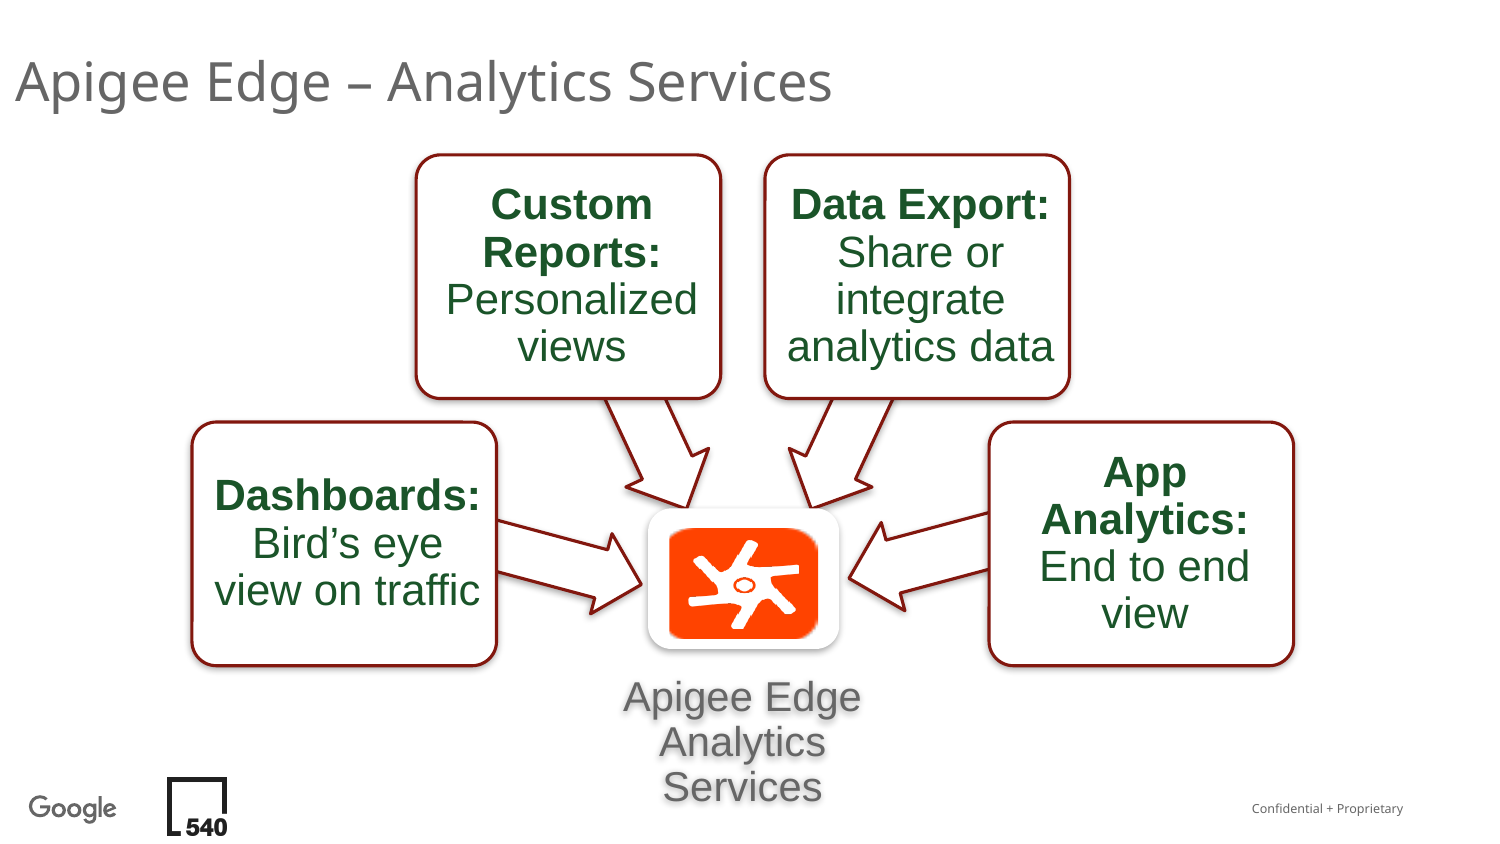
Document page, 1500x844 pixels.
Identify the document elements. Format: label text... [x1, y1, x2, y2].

title Apigee Edge – Analytics Services [0, 32, 1280, 116]
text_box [125, 189, 1361, 844]
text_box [647, 508, 840, 650]
